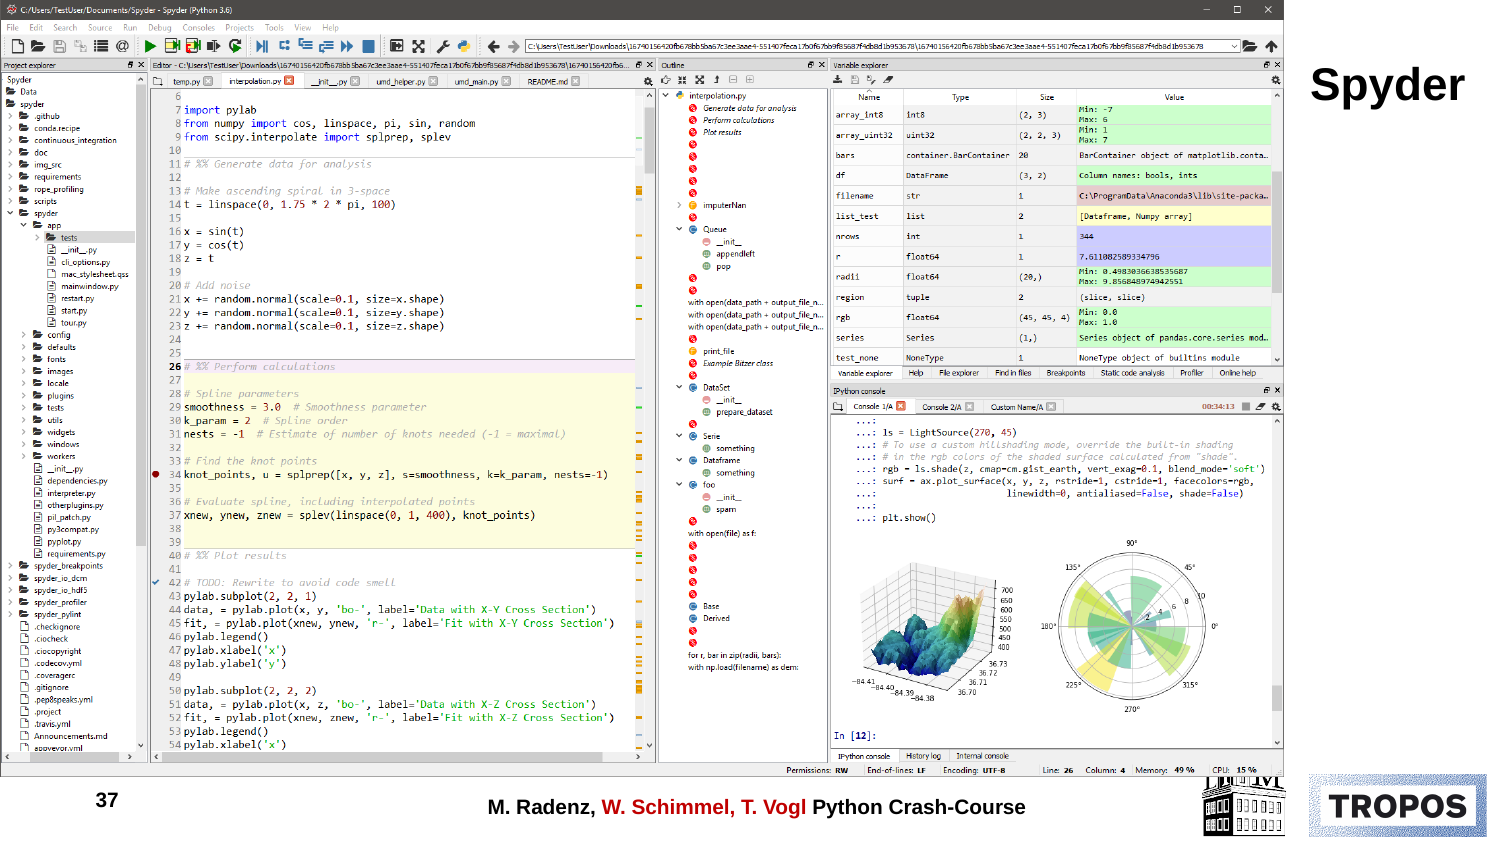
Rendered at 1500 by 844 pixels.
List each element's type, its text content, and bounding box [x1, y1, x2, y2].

list Spyder [1310, 54, 1500, 144]
slide_number 37 [78, 785, 136, 822]
footer M. Radenz, W. Schimmel, T. Vogl Python Crash-Course [464, 785, 1049, 829]
picture [1202, 725, 1298, 844]
picture [1309, 774, 1487, 837]
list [0, 0, 1284, 777]
